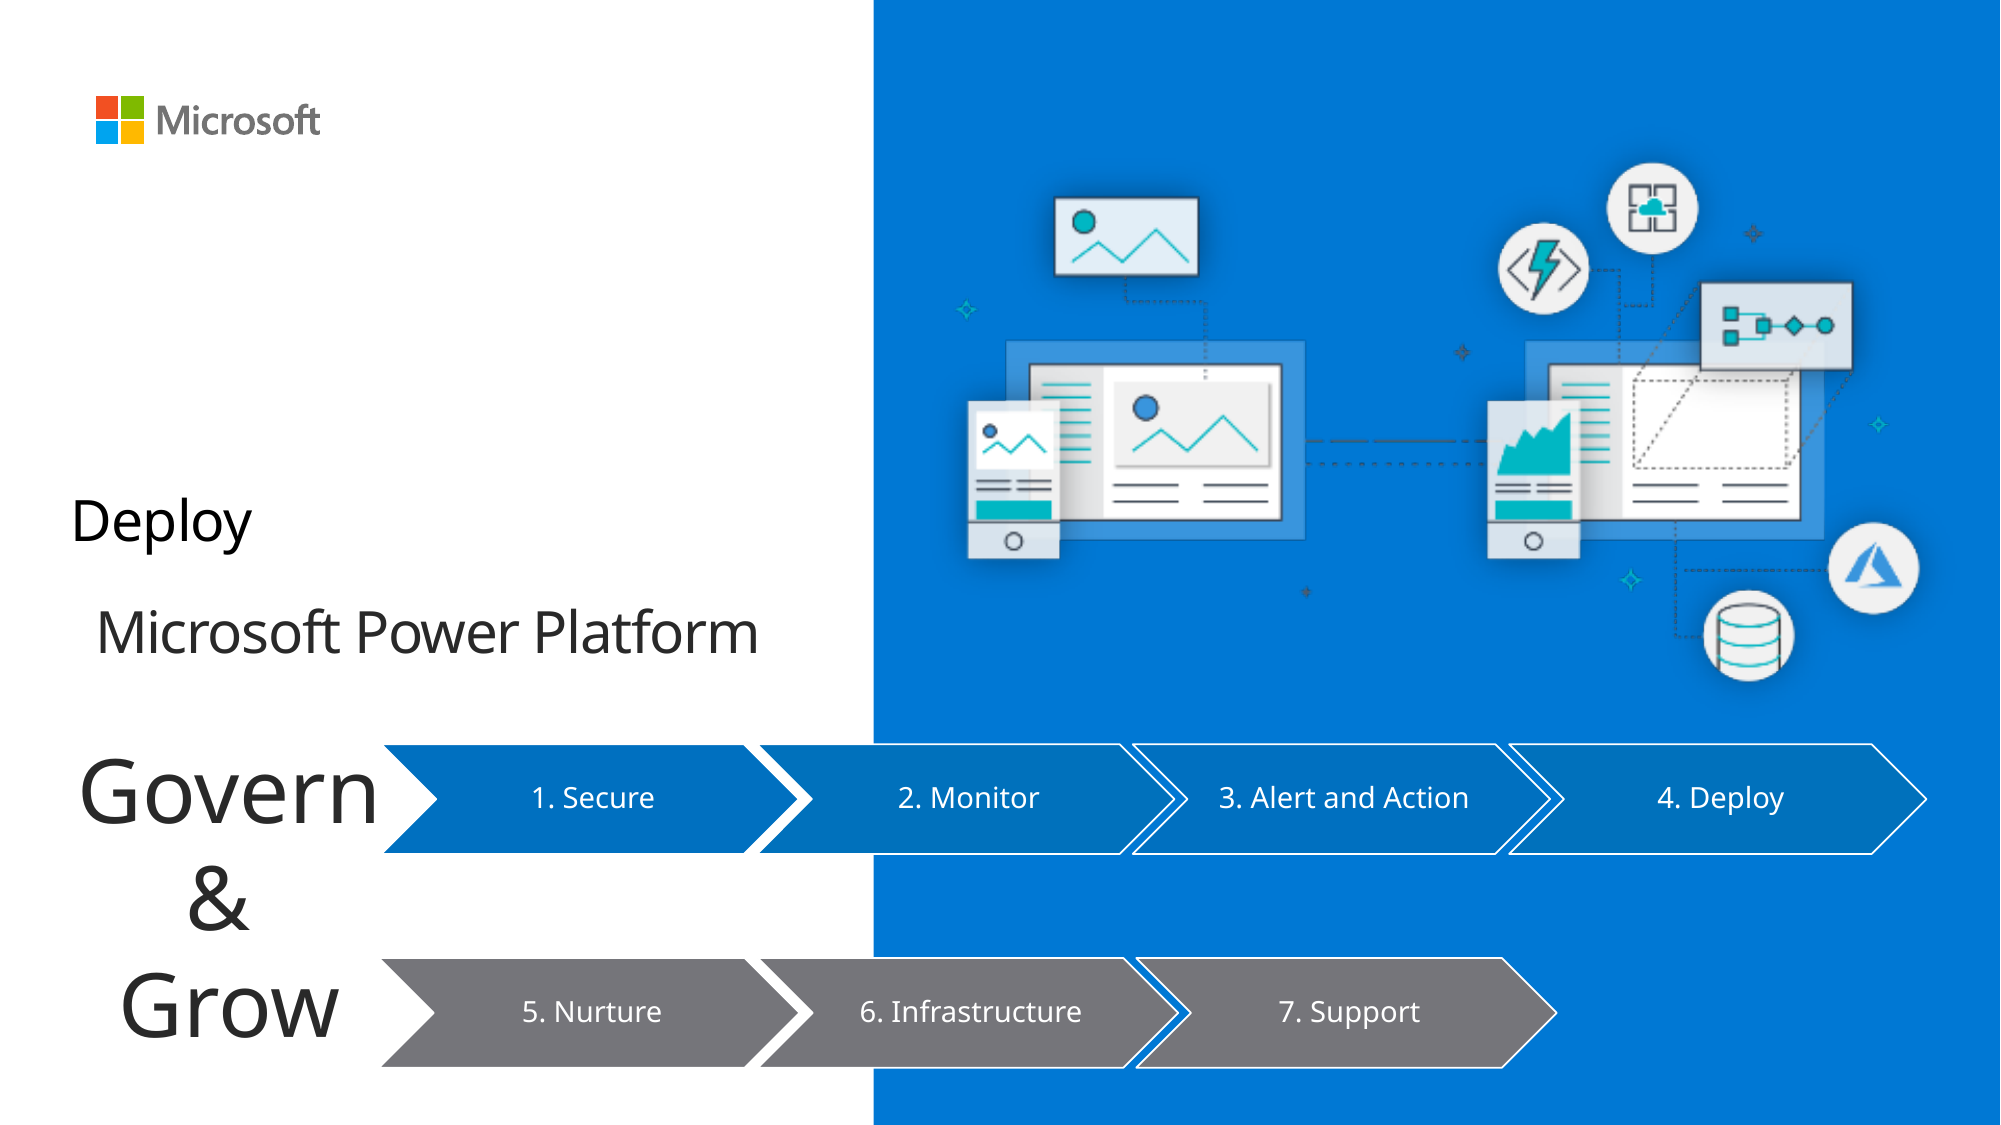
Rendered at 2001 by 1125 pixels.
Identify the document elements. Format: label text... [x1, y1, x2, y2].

picture [875, 1, 2000, 845]
text_box Microsoft Power Platform [94, 594, 779, 665]
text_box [380, 744, 1927, 855]
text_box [378, 957, 1558, 1068]
title Deploy [70, 435, 755, 569]
text_box Govern & Grow [77, 735, 382, 1056]
